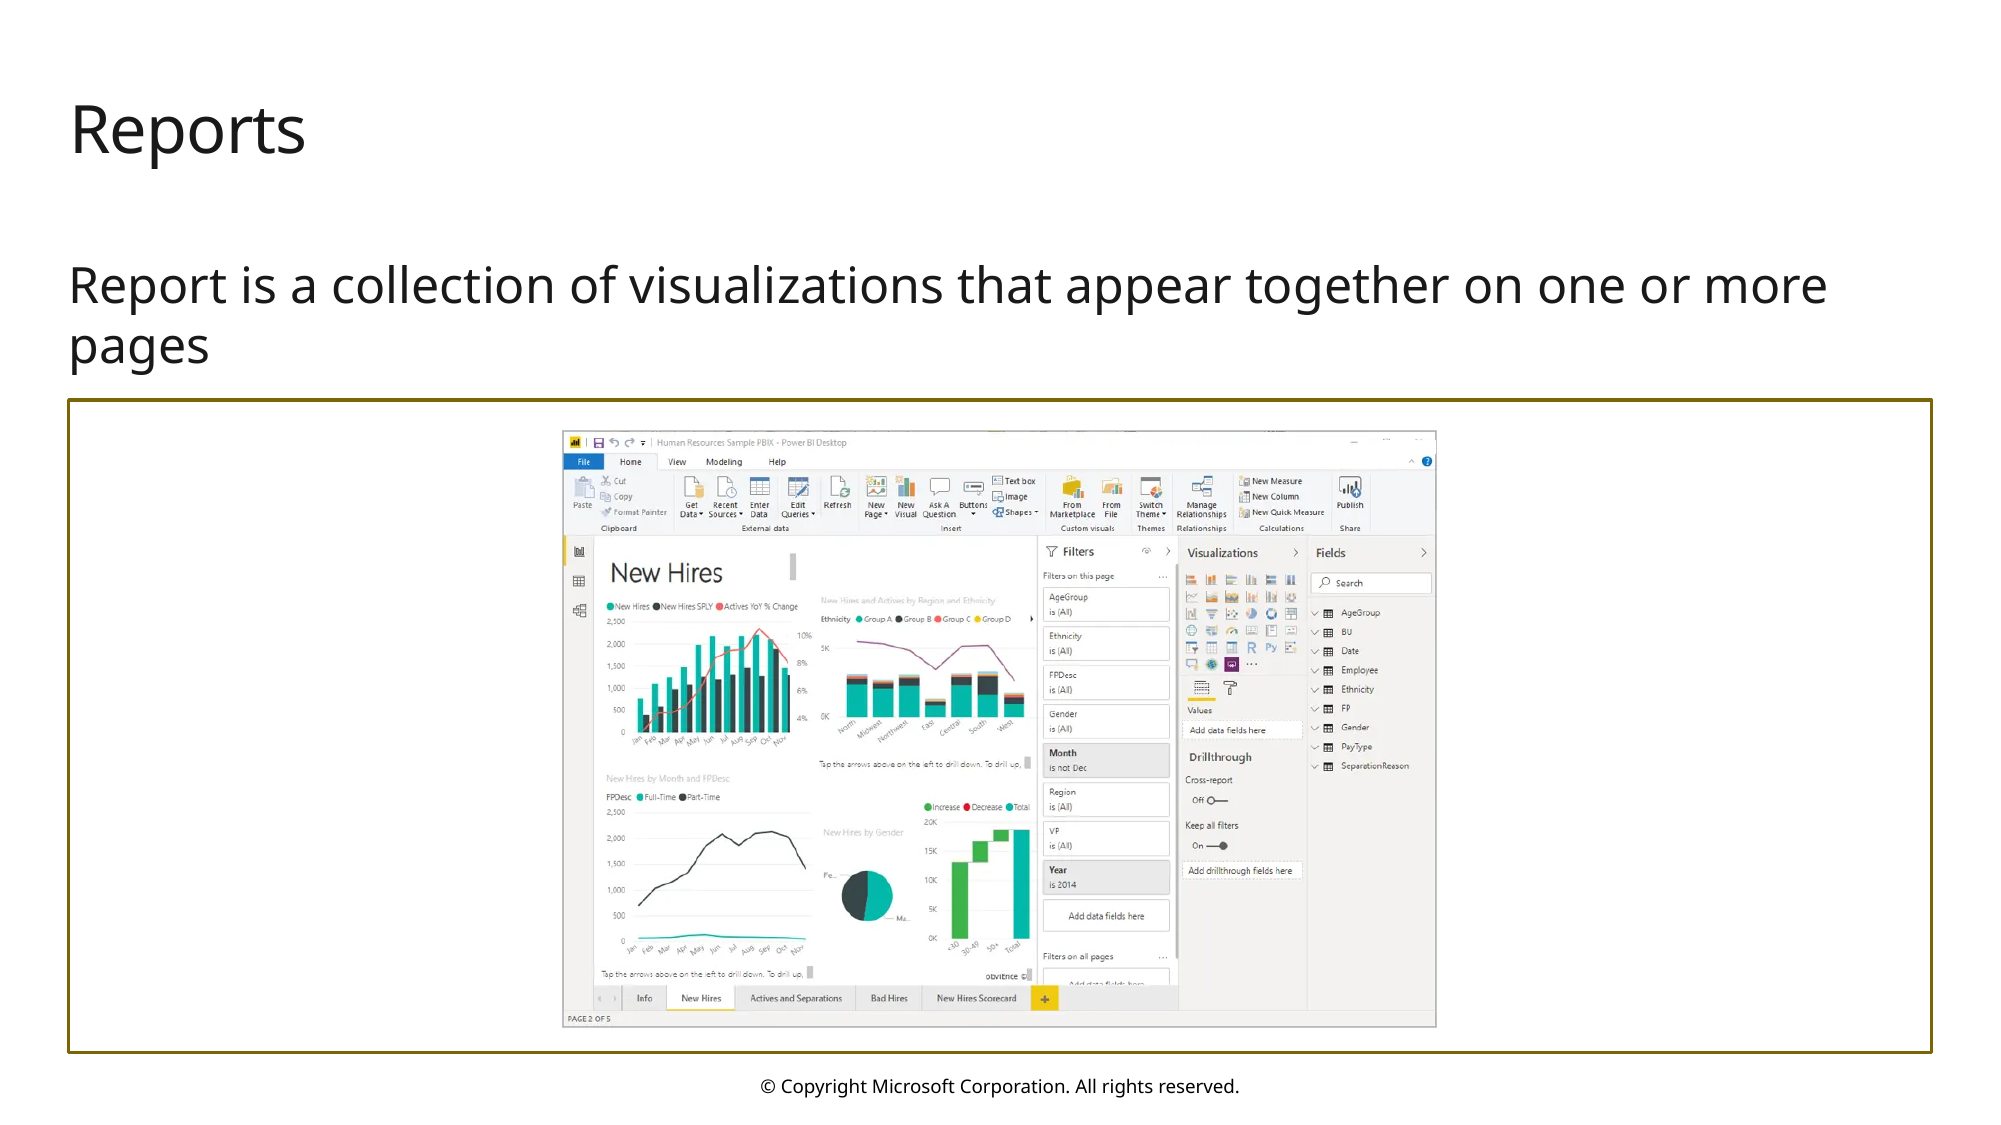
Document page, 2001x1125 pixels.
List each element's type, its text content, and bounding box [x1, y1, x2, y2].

picture [560, 429, 1439, 1029]
title Reports [68, 72, 1932, 192]
list Report is a collection of visualizations that appear together on one or more pages [68, 238, 1932, 375]
